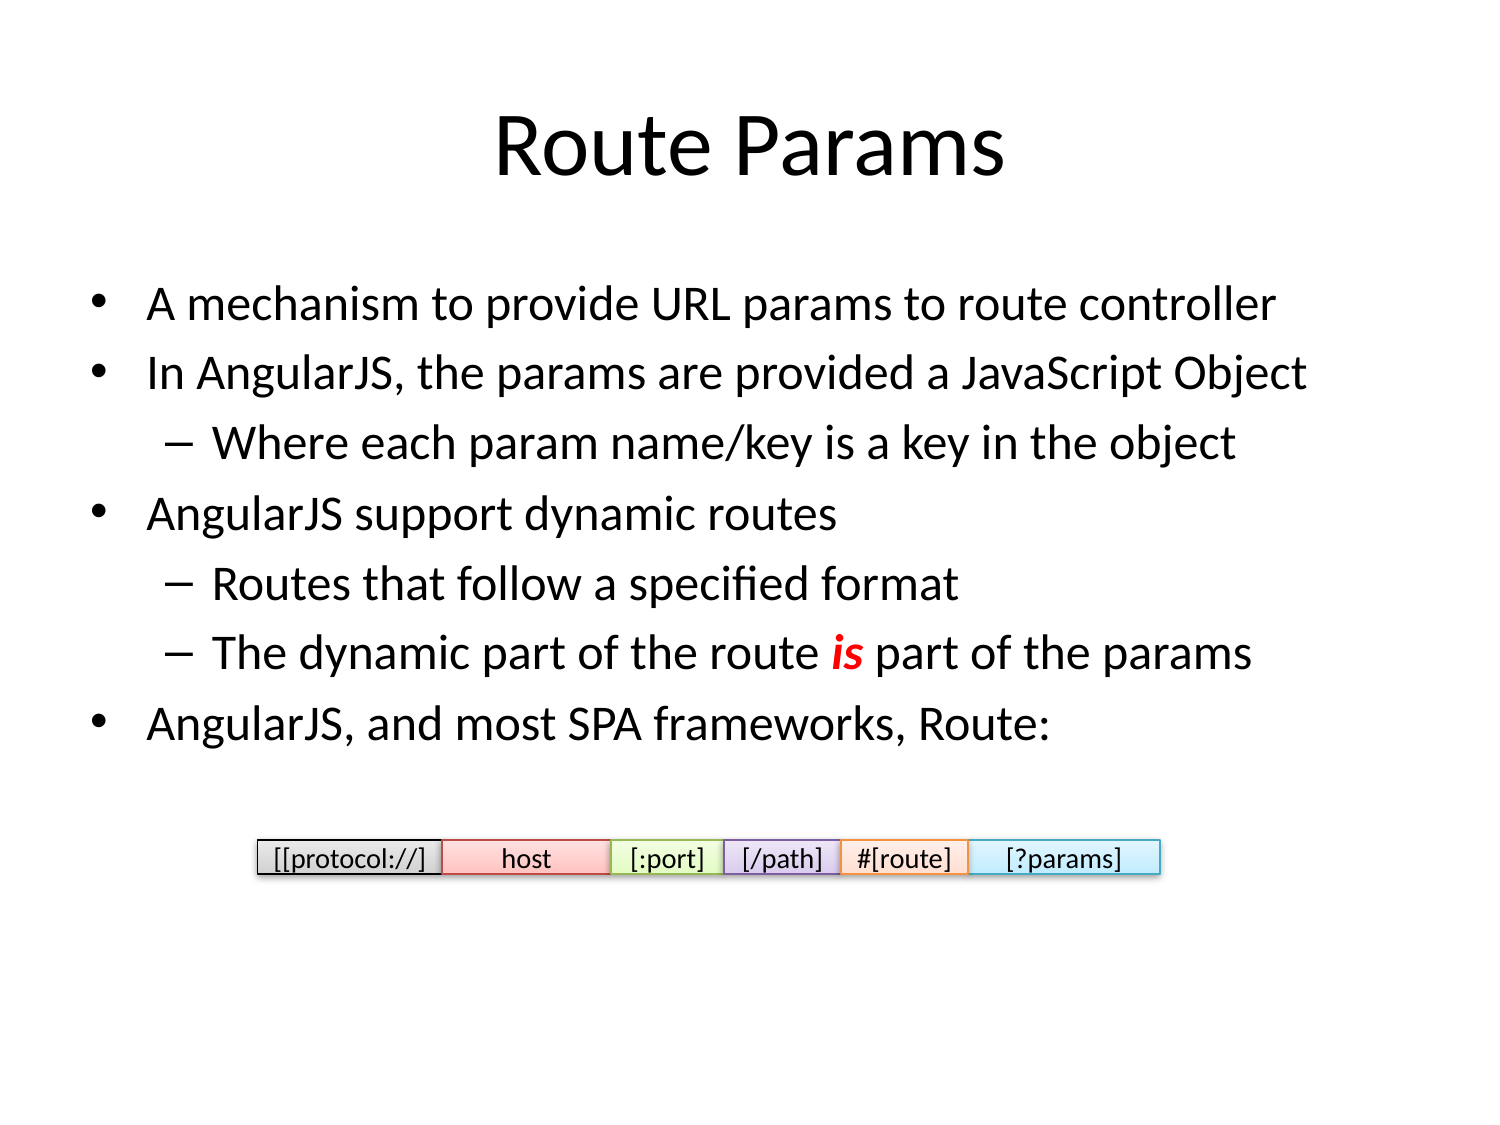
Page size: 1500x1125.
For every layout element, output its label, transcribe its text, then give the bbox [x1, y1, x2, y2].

text_box [[protocol://] [257, 839, 439, 875]
text_box [/path] [723, 839, 838, 875]
text_box host [441, 839, 608, 875]
text_box [?params] [970, 839, 1161, 875]
text_box #[route] [840, 839, 969, 875]
list A mechanism to provide URL params to route controller In AngularJS, the params are provided a JavaScript Object Where each param name/key is a key in the object AngularJS support dynamic routes Routes that follow a specified format The dynamic part of the route is part of the params AngularJS, and most SPA frameworks, Route: [75, 262, 1425, 1005]
text_box [:port] [610, 839, 721, 875]
title Route Params [75, 45, 1425, 233]
